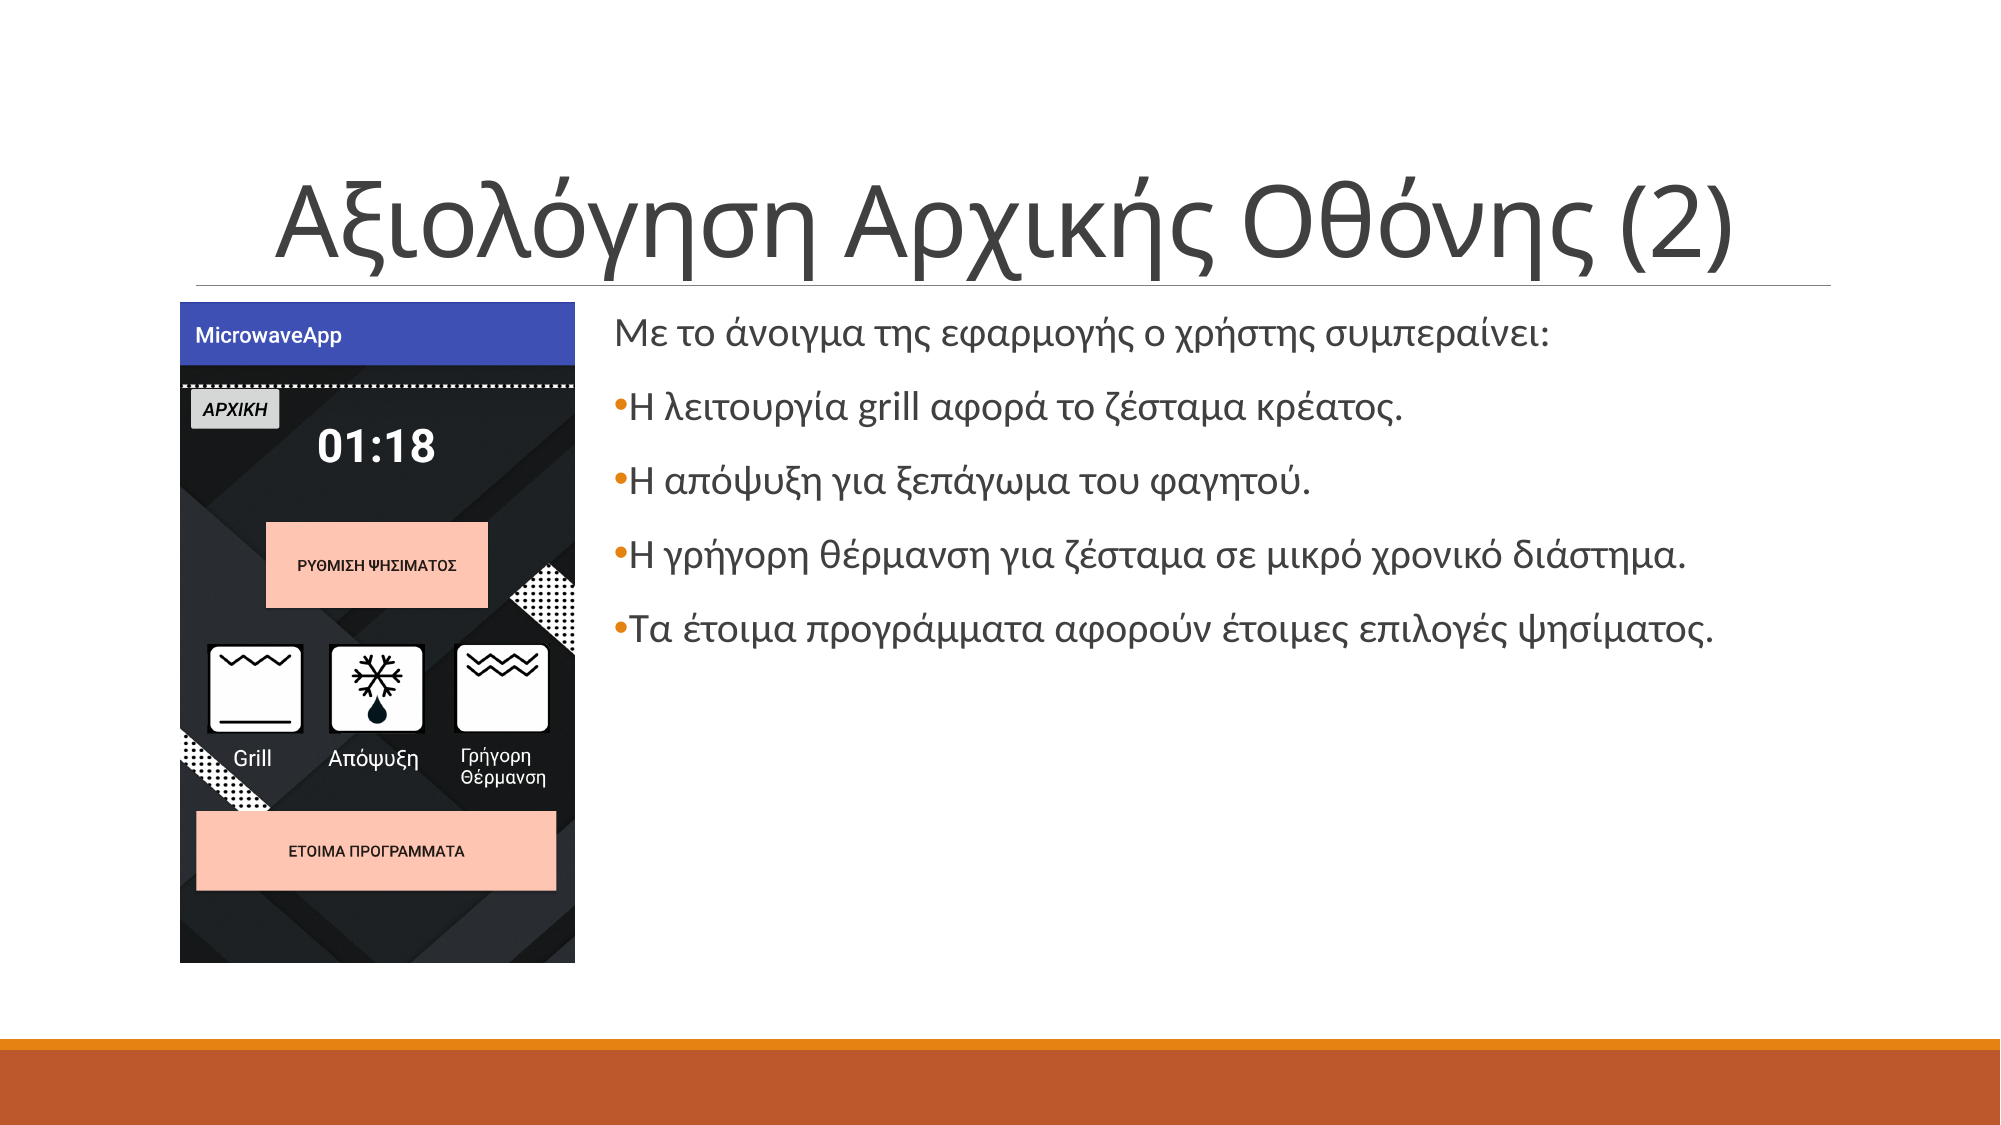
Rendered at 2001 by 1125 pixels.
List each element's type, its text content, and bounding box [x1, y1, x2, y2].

title Αξιολόγηση Αρχικής Οθόνης (2) [180, 47, 1830, 285]
list Με το άνοιγμα της εφαρμογής ο χρήστης συμπεραίνει: Η λειτουργία grill αφορά το ζέσταμα κρέατος. Η απόψυξη για ξεπάγωμα του φαγητού. Η γρήγορη θέρμανση για ζέσταμα σε μικρό χρονικό διάστημα. Τα έτοιμα προγράμματα αφορούν έτοιμες επιλογές ψησίματος. [613, 302, 1830, 963]
picture [179, 302, 576, 964]
